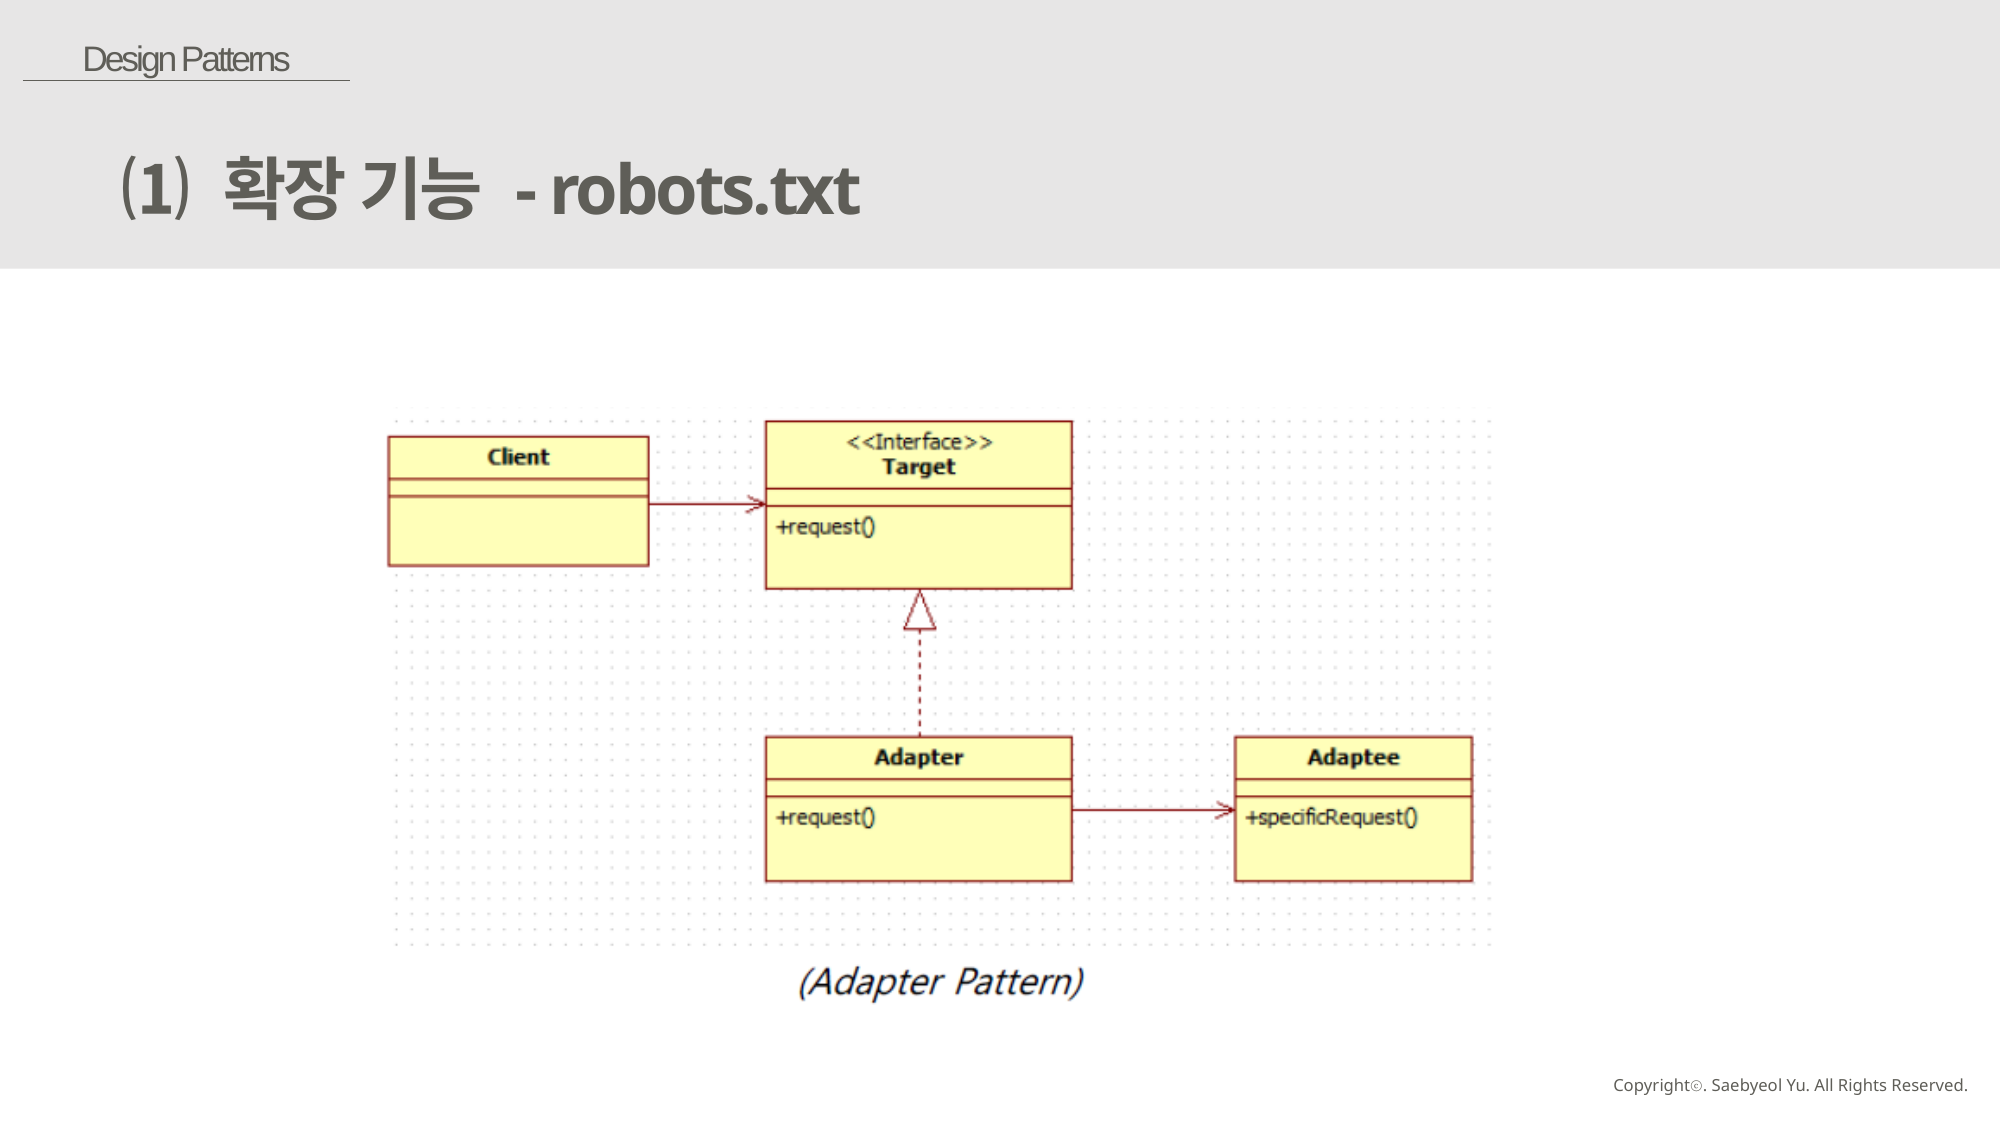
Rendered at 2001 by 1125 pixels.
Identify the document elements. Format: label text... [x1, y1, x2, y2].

text_box [0, 0, 2000, 270]
picture [384, 407, 1493, 1010]
text_box ⑴ 확장 기능 - robots.txt [107, 138, 878, 236]
text_box Design Patterns [67, 81, 306, 86]
text_box Design Patterns [67, 28, 306, 80]
